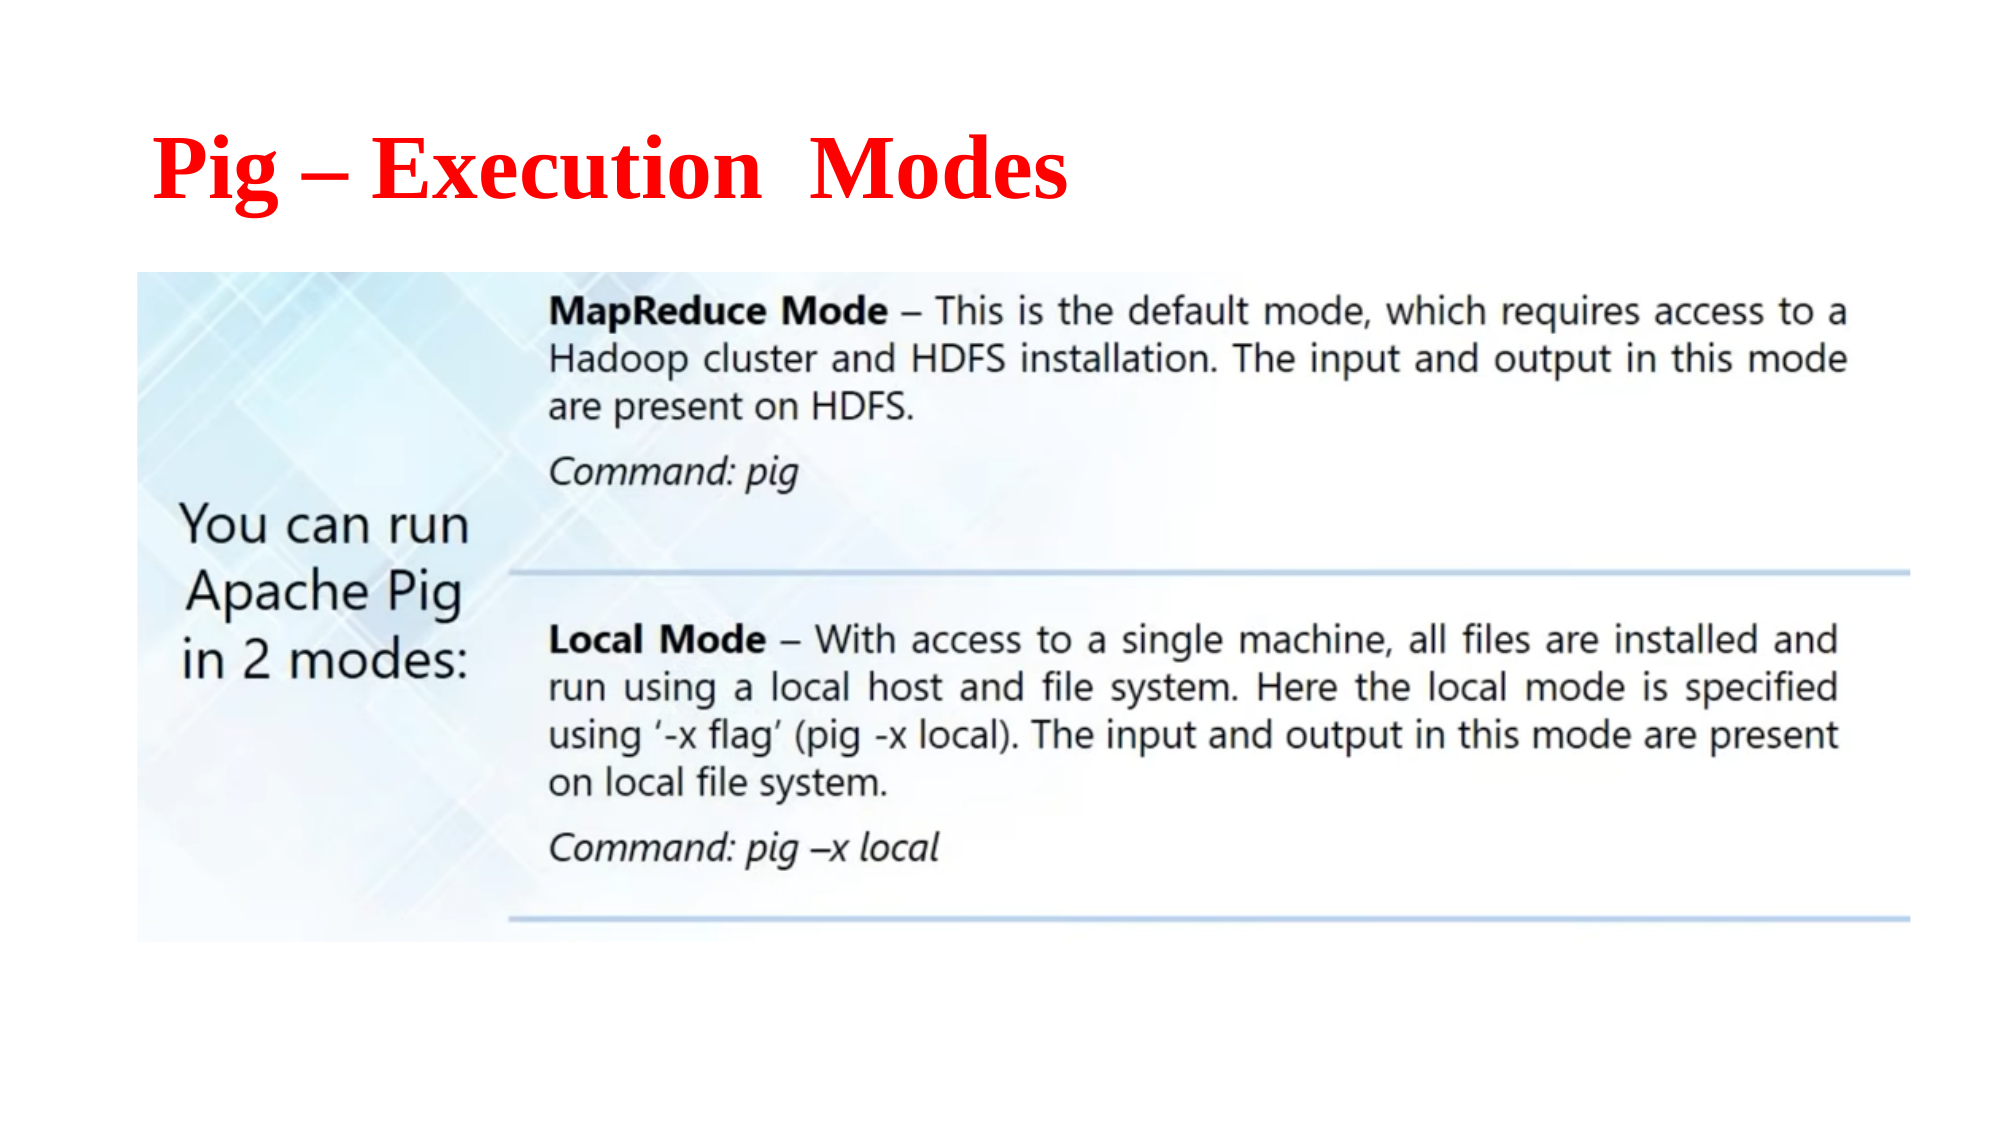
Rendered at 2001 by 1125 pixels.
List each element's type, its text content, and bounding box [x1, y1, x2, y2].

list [137, 271, 1911, 942]
title Pig – Execution Modes [137, 59, 1863, 271]
